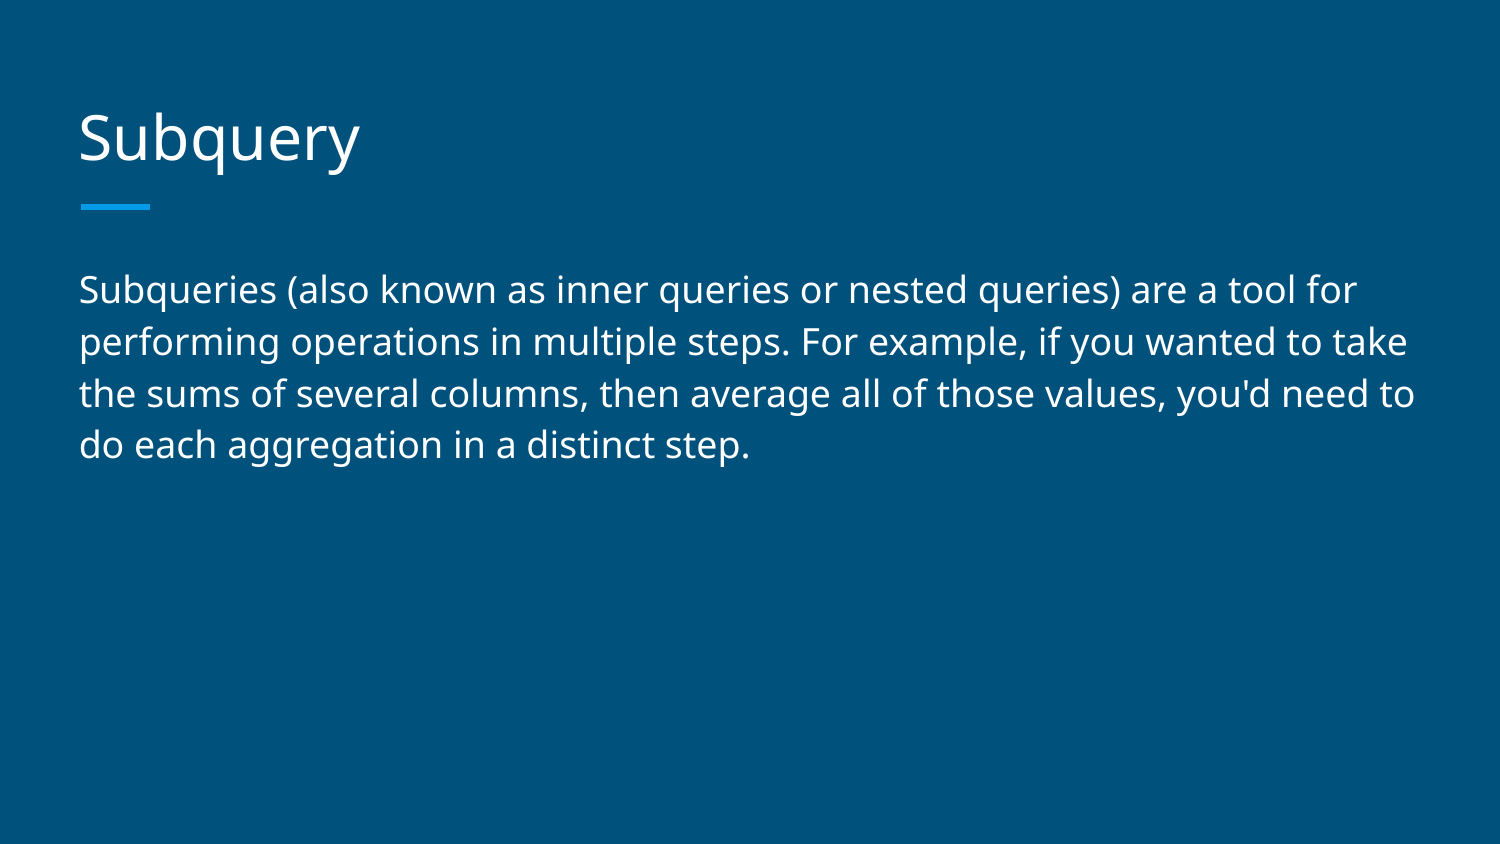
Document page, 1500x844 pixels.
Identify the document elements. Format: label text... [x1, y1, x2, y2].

title Subquery [63, 75, 1437, 188]
list Subqueries (also known as inner queries or nested queries) are a tool for performing operations in multiple steps. For example, if you wanted to take the sums of several columns, then average all of those values, you'd need to do each aggregation in a distinct step. [63, 244, 1437, 750]
